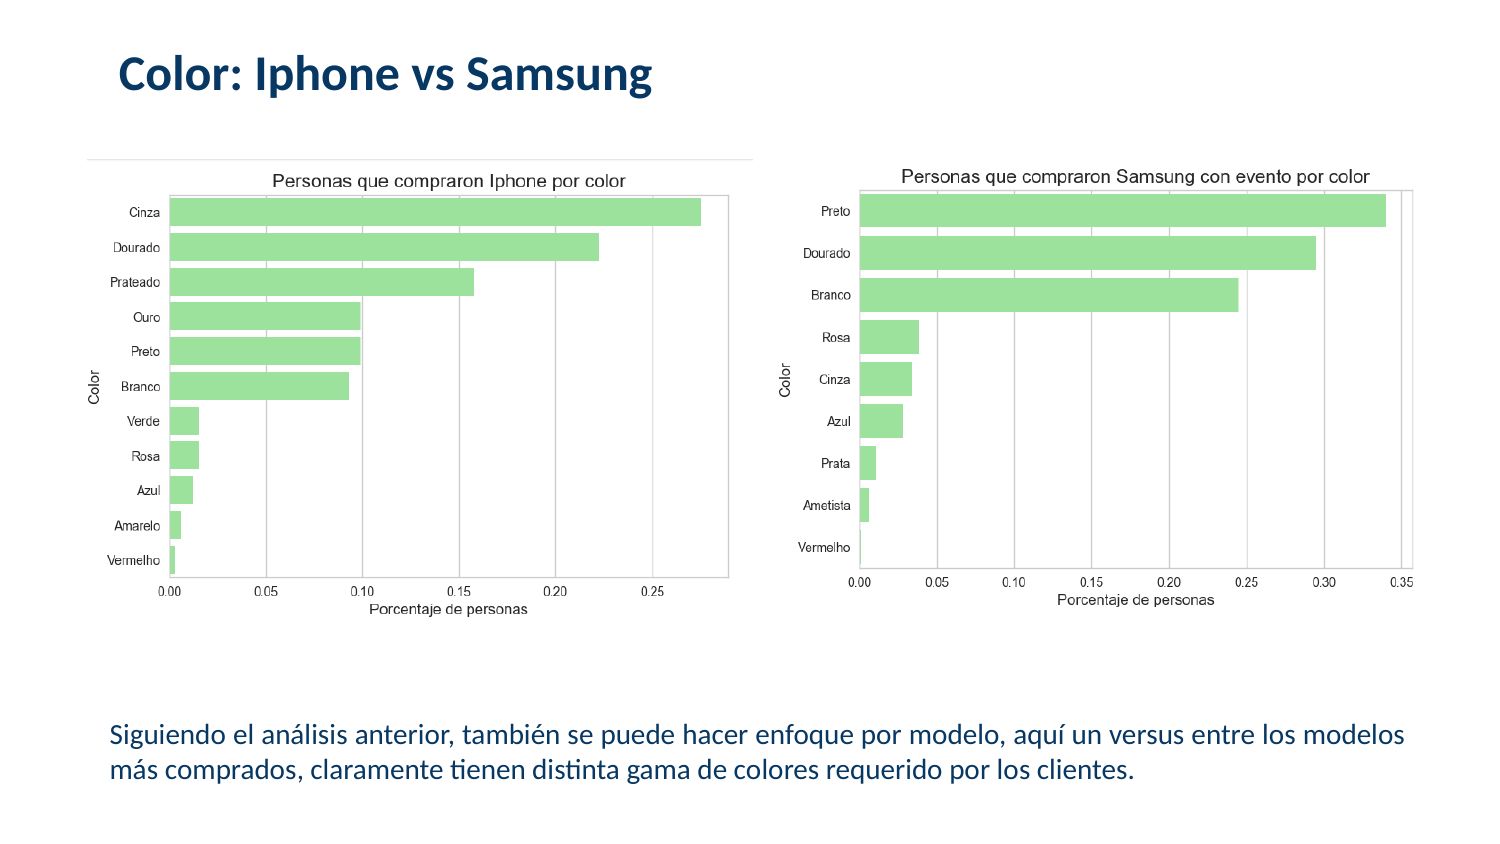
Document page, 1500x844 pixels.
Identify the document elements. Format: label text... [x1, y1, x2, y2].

picture [87, 159, 754, 623]
text_box Siguiendo el análisis anterior, también se puede hacer enfoque por modelo, aquí un versus entre los modelos más comprados, claramente tienen distinta gama de colores requerido por los clientes. [94, 700, 1421, 806]
picture [777, 159, 1437, 623]
text_box Color: Iphone vs Samsung [103, 25, 793, 122]
